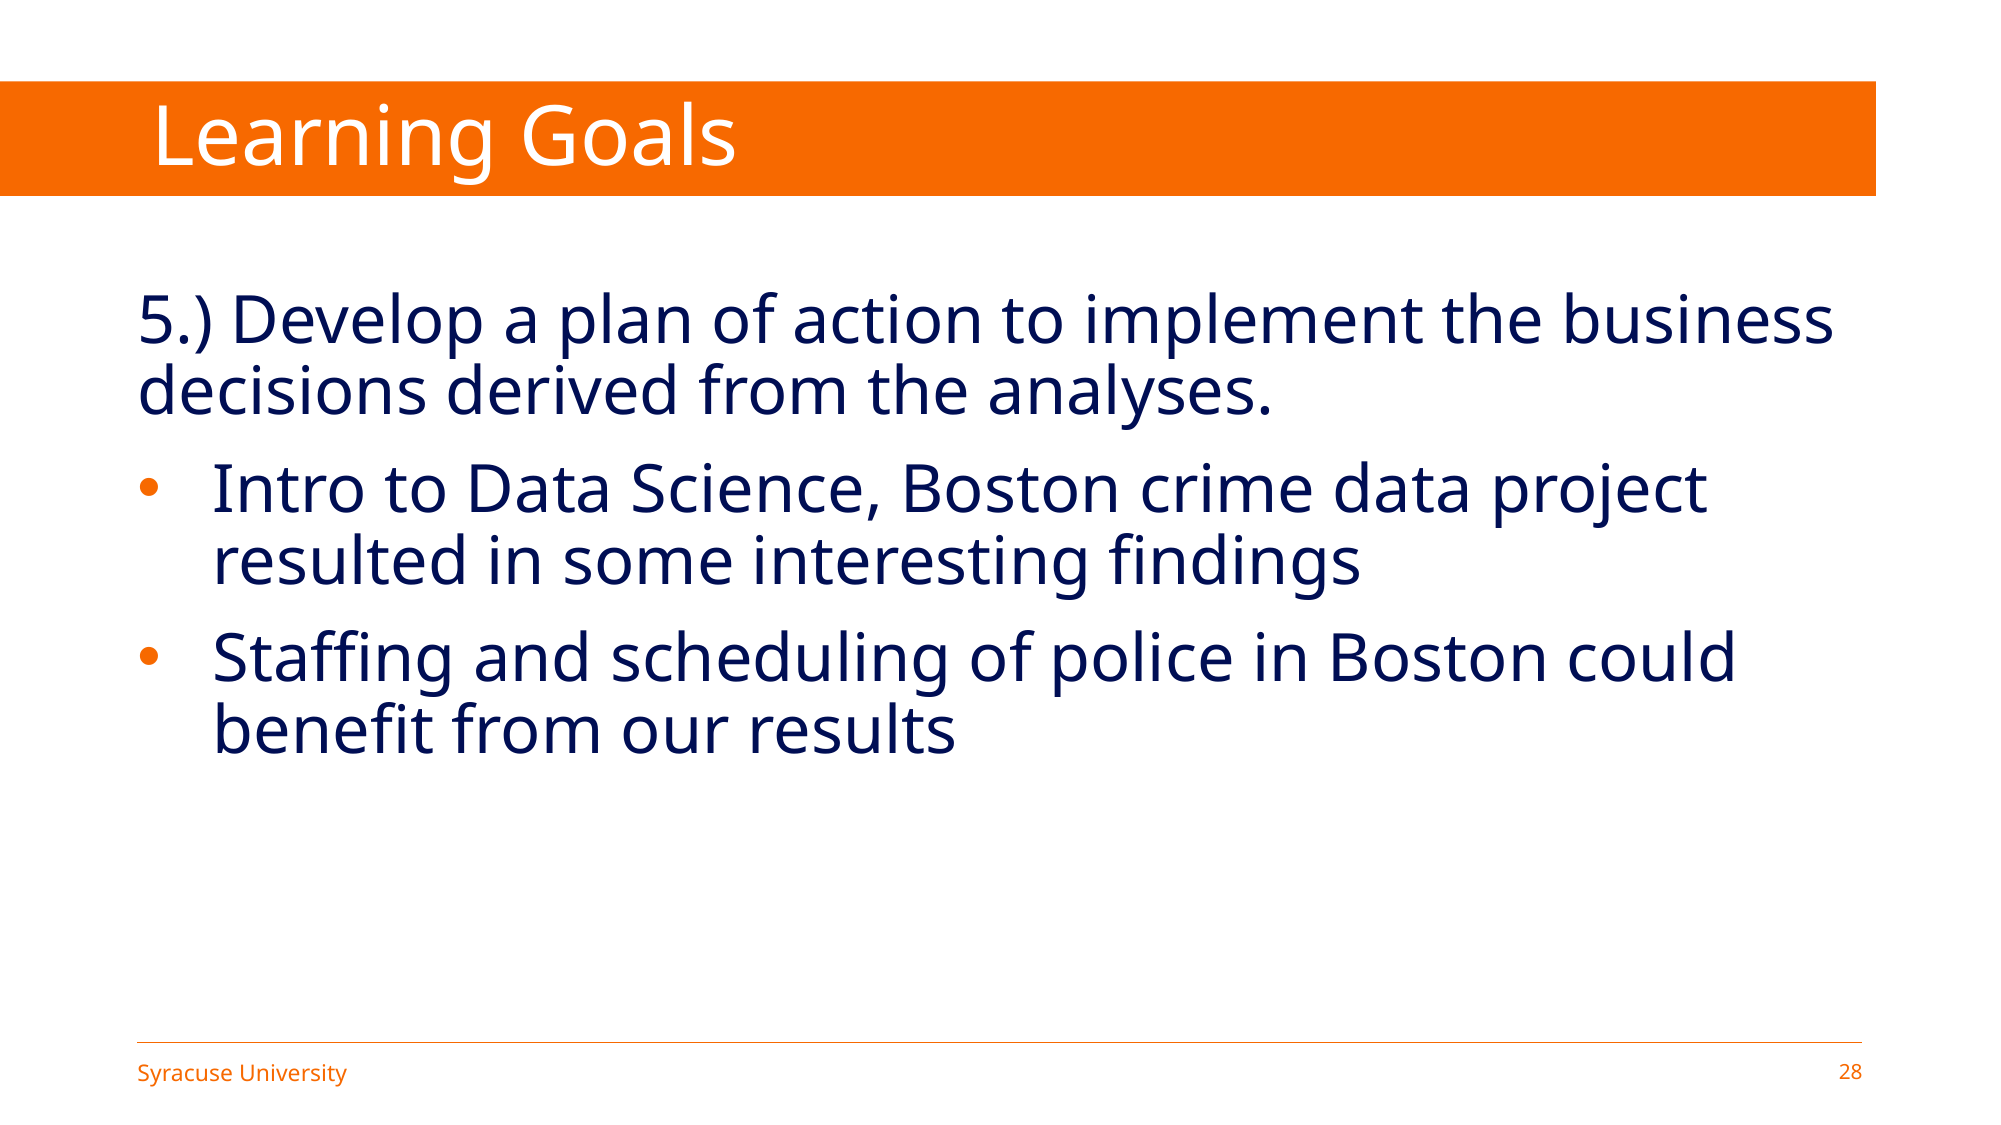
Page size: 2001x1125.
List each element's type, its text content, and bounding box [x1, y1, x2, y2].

text_box [0, 80, 150, 197]
list 5.) Develop a plan of action to implement the business decisions derived from the analyses. Intro to Data Science, Boston crime data project resulted in some interesting findings Staffing and scheduling of police in Boston could benefit from our results [137, 277, 1863, 992]
title Learning Goals [150, 59, 1876, 218]
